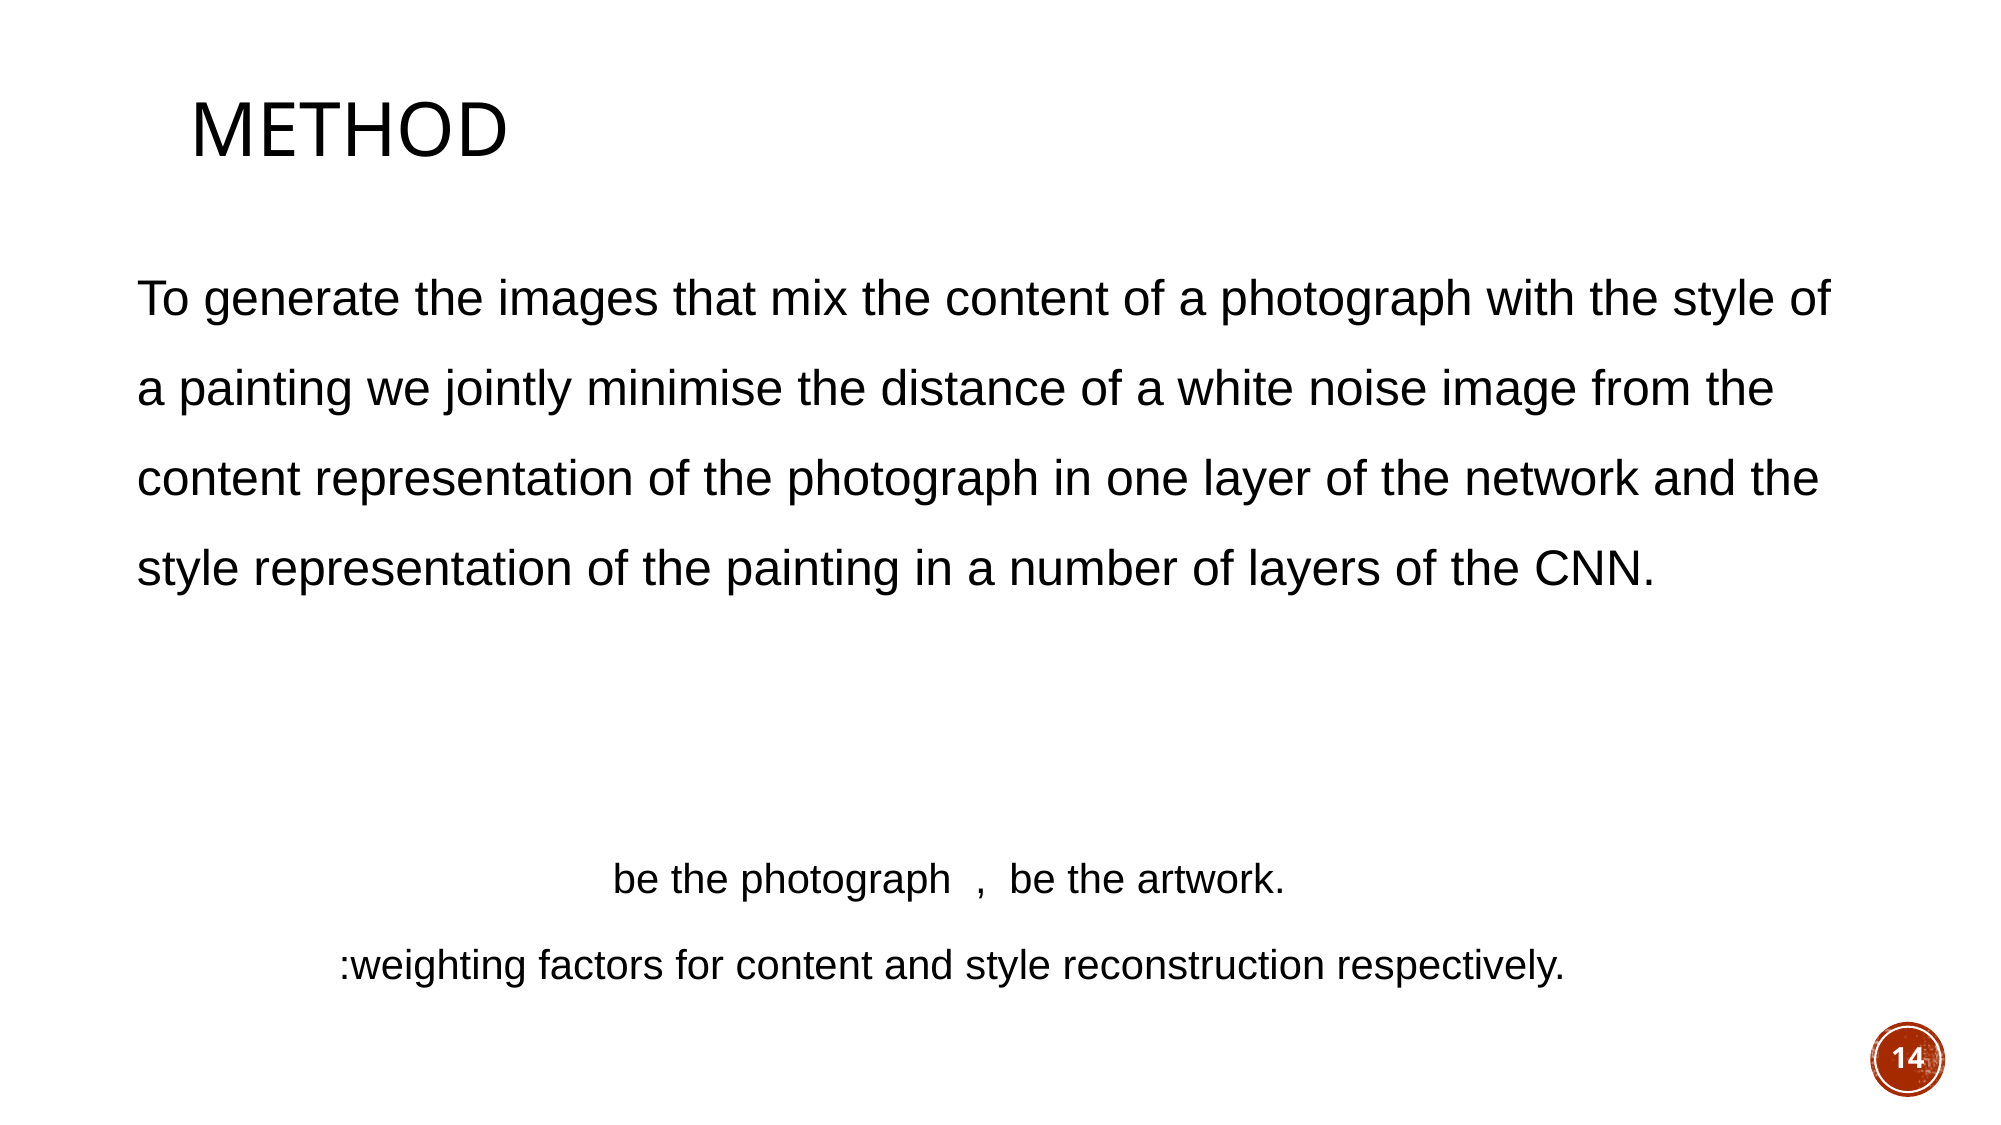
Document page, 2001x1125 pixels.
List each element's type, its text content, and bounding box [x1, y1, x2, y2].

slide_number 14 [1855, 1028, 1961, 1089]
title Method [174, 0, 1825, 264]
